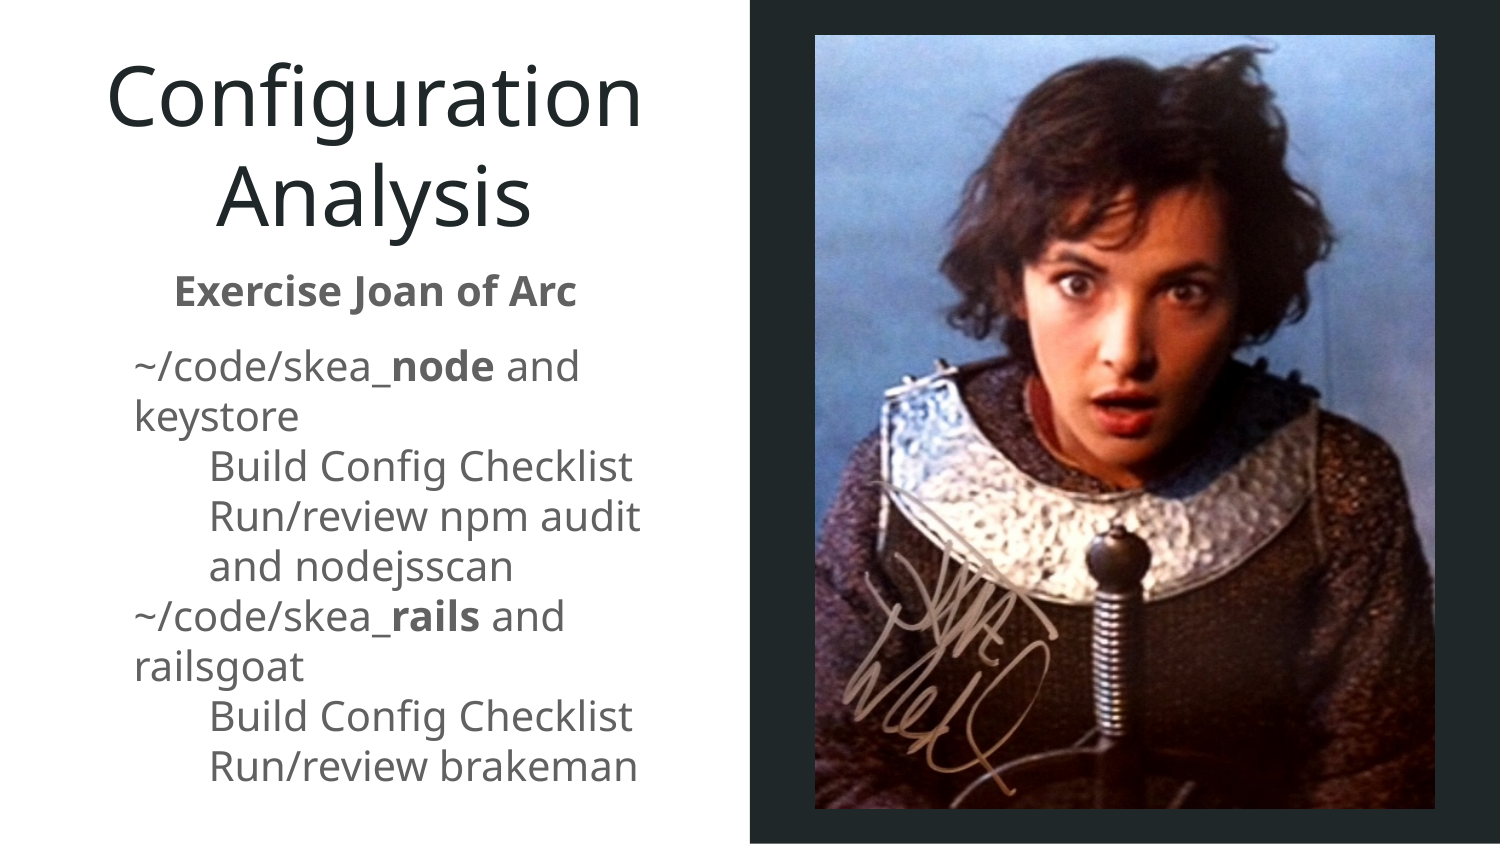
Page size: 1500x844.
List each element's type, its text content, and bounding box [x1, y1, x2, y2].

title Configuration Analysis [43, 27, 708, 249]
subtitle Exercise Joan of Arc ~/code/skea_node and keystore Build Config Checklist Run/review npm audit and nodejsscan ~/code/skea_rails and railsgoat Build Config Checklist Run/review brakeman [43, 249, 708, 809]
picture [815, 35, 1435, 809]
